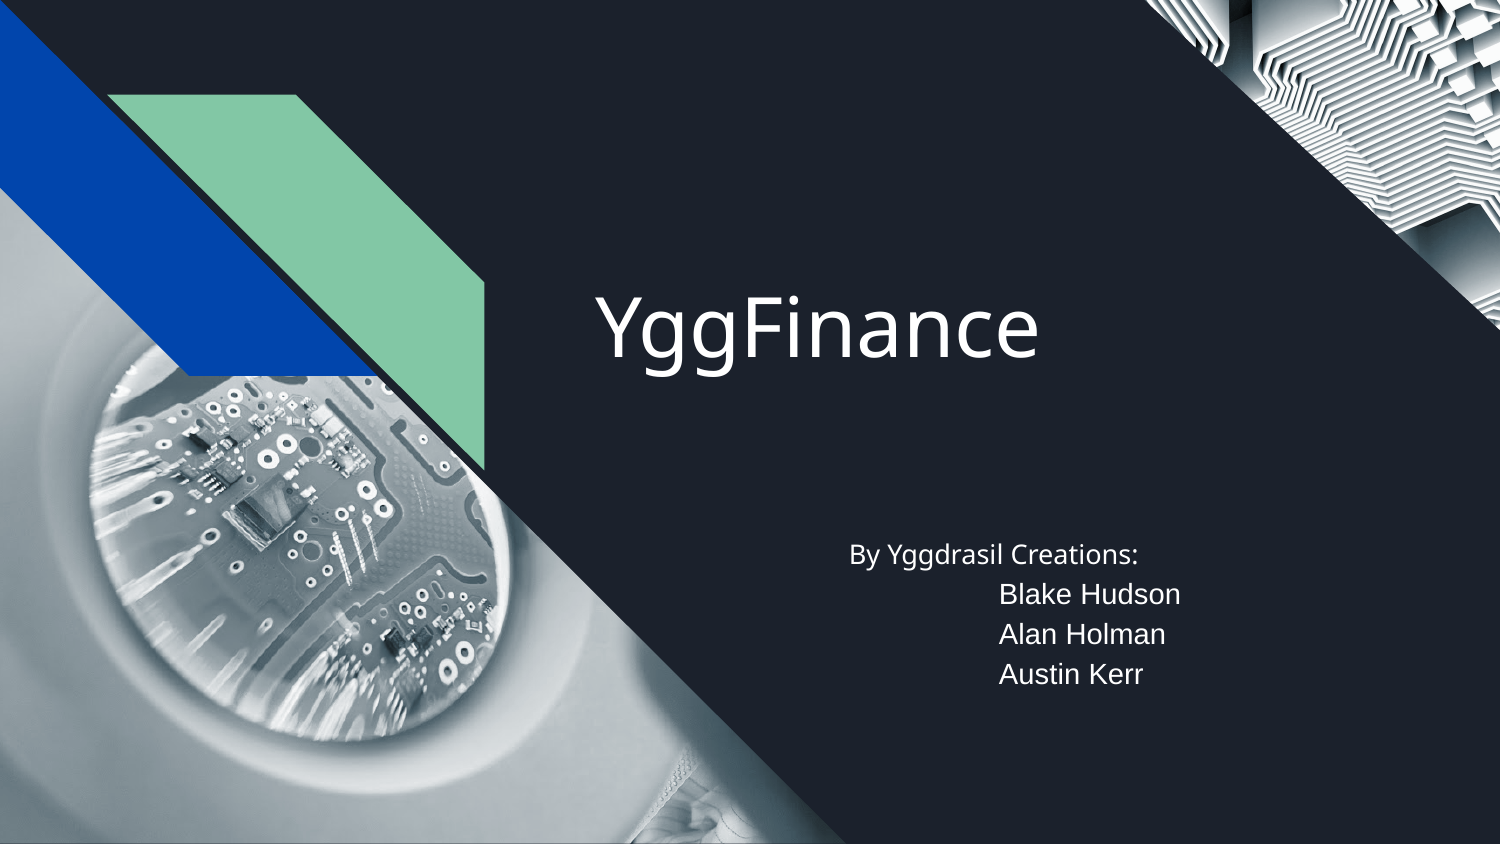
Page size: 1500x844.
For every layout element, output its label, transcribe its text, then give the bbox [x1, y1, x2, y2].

title YggFinance [580, 258, 1404, 518]
subtitle By Yggdrasil Creations: Blake Hudson Alan Holman Austin Kerr [833, 517, 1404, 702]
picture [0, 189, 847, 844]
picture [1144, 0, 1500, 331]
